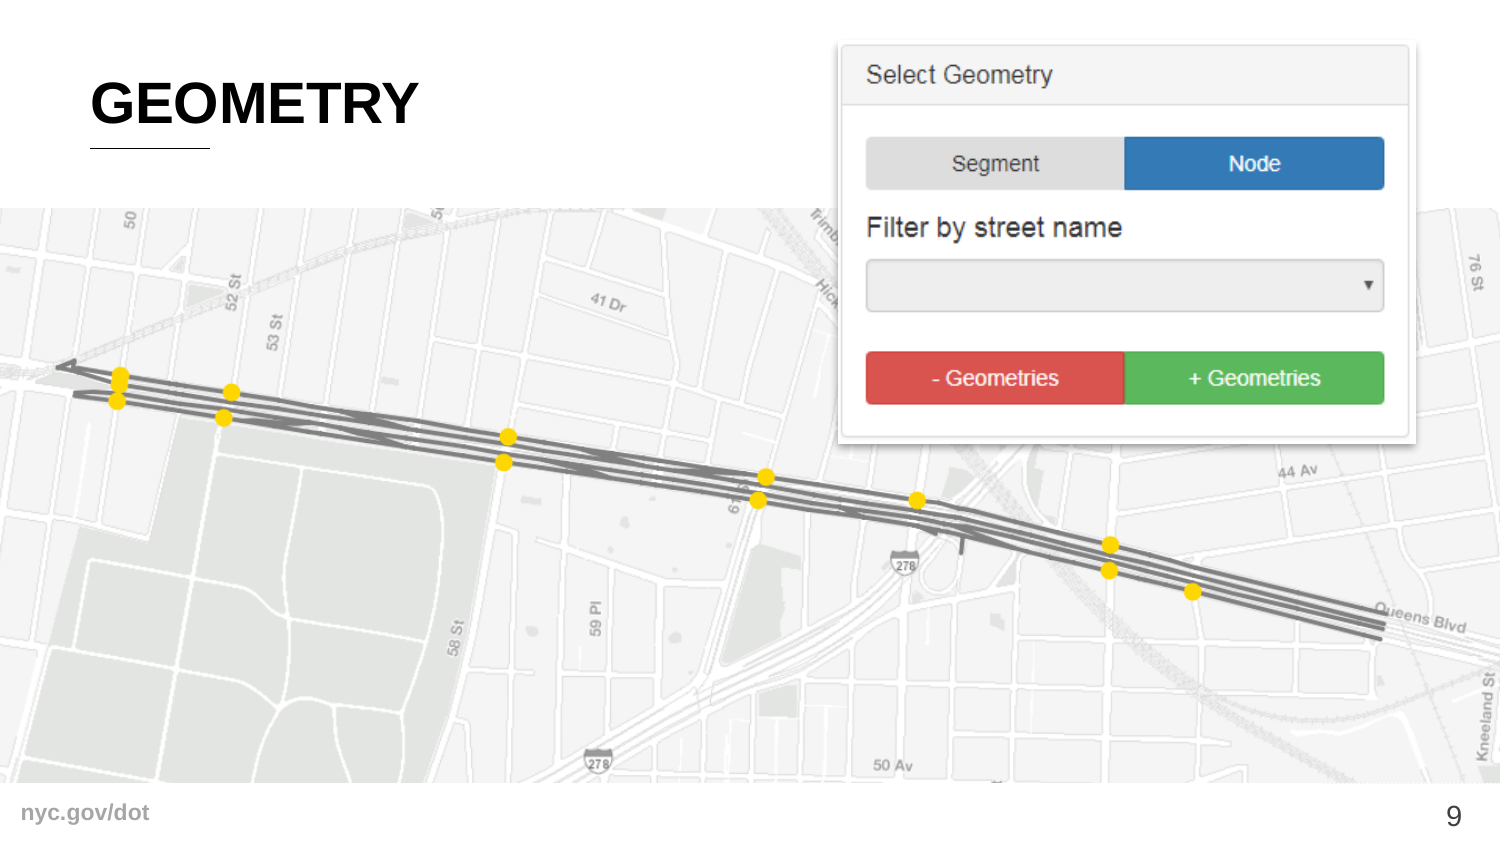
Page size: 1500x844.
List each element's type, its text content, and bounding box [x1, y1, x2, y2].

picture [0, 39, 1500, 783]
slide_number 9 [1127, 790, 1478, 836]
title Geometry [75, 54, 831, 145]
